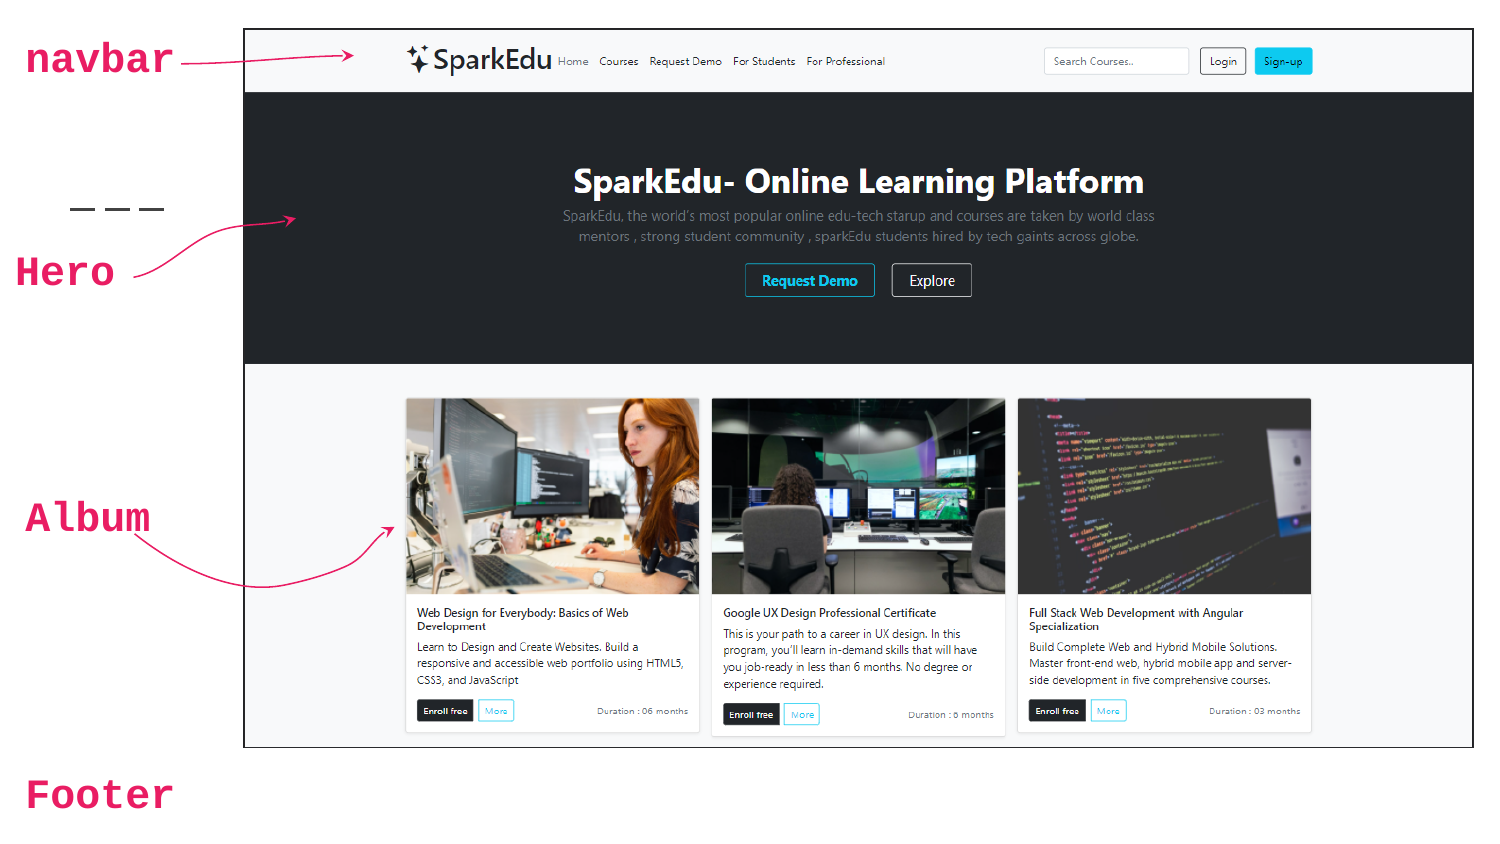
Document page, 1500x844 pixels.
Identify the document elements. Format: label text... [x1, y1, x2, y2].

text_box Hero [0, 228, 234, 309]
text_box [133, 226, 238, 278]
text_box Album [10, 474, 238, 555]
text_box navbar [10, 15, 244, 96]
text_box Footer [10, 752, 244, 833]
text_box [134, 531, 238, 586]
picture [243, 28, 1474, 749]
